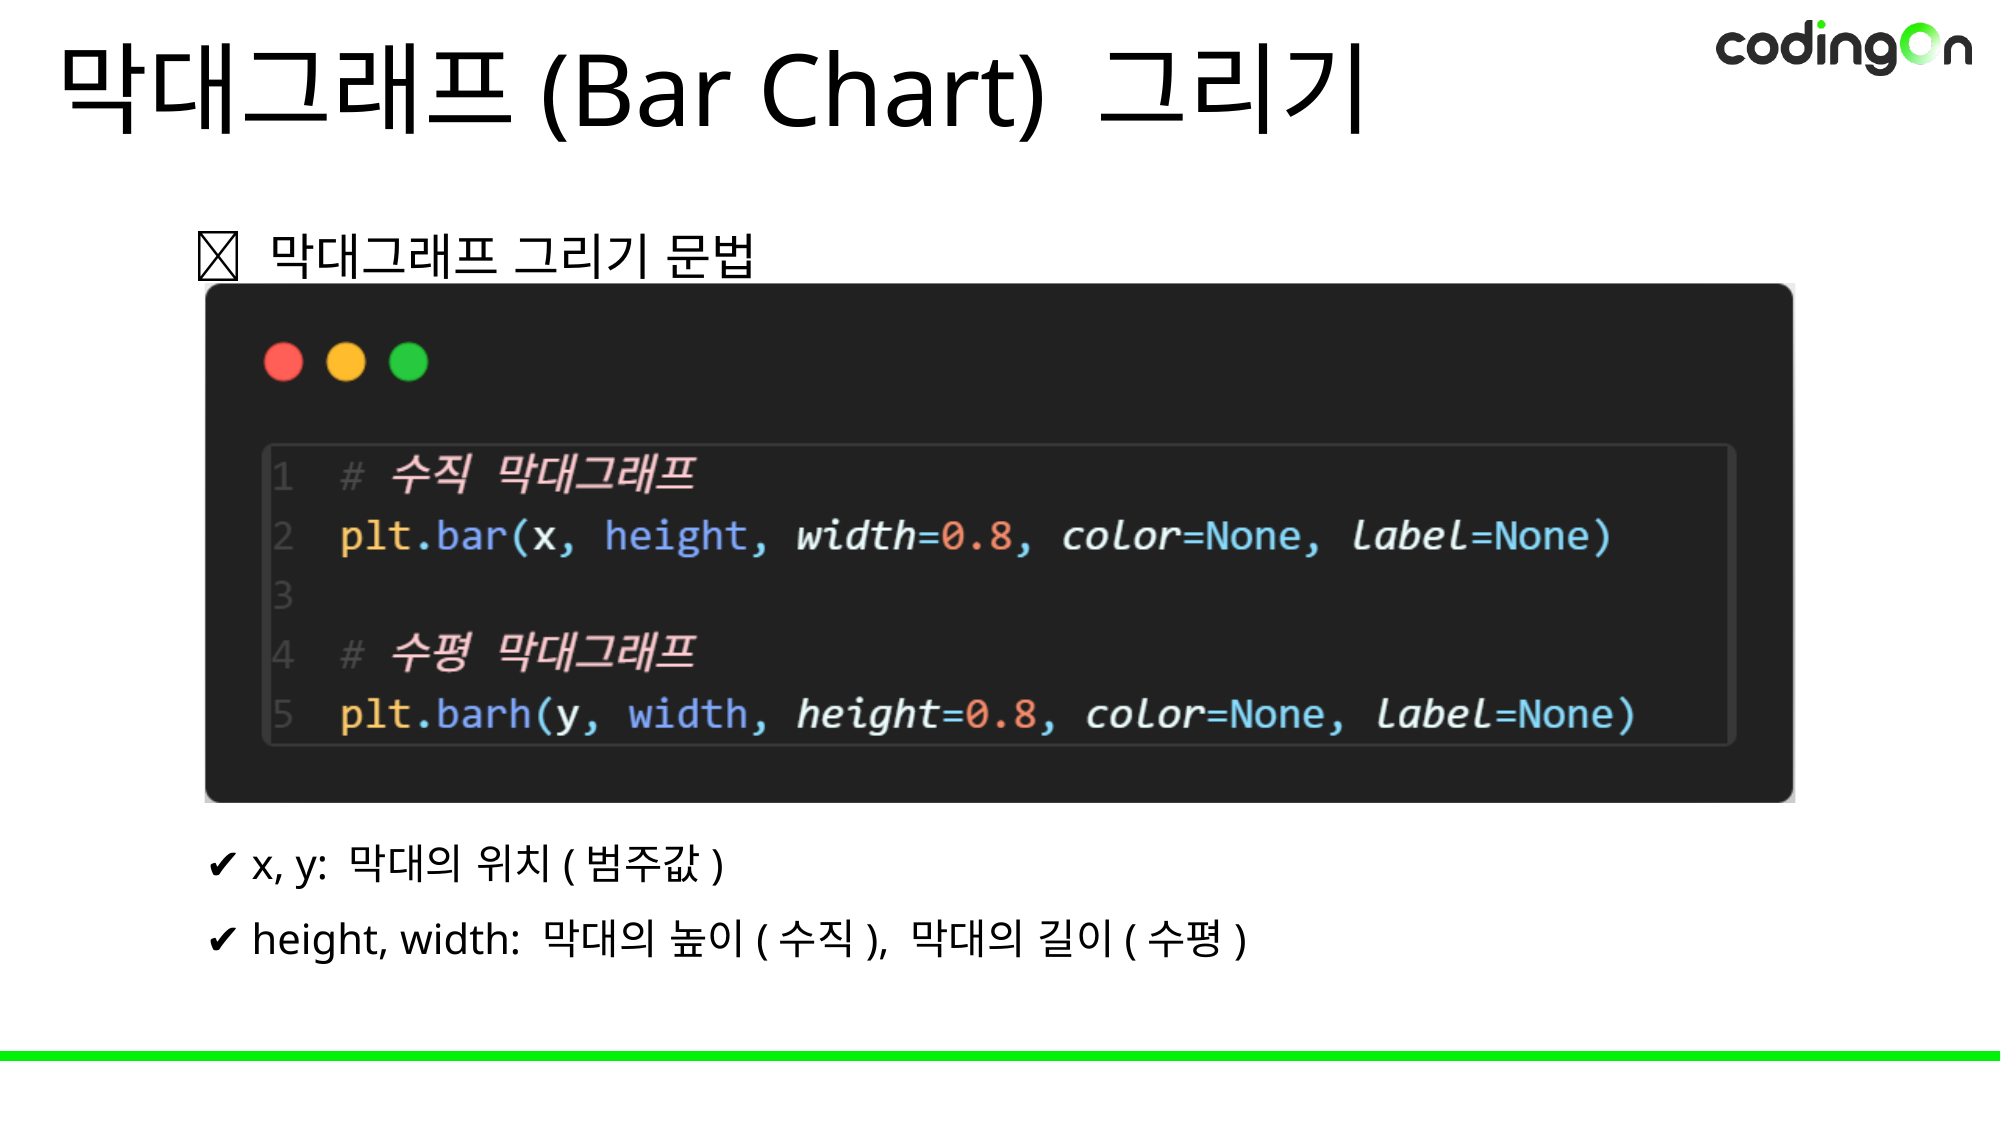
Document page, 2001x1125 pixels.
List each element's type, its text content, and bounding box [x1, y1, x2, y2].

title 막대그래프(Bar Chart) 그리기 [41, 0, 1767, 188]
text_box ✅ 막대그래프 그리기 문법 [179, 187, 1341, 293]
picture [204, 283, 1796, 803]
text_box ✔️ x, y: 막대의 위치(범주값) ✔️ height, width: 막대의 높이(수직), 막대의 길이(수평) [191, 805, 1384, 971]
picture [1767, 20, 1972, 76]
